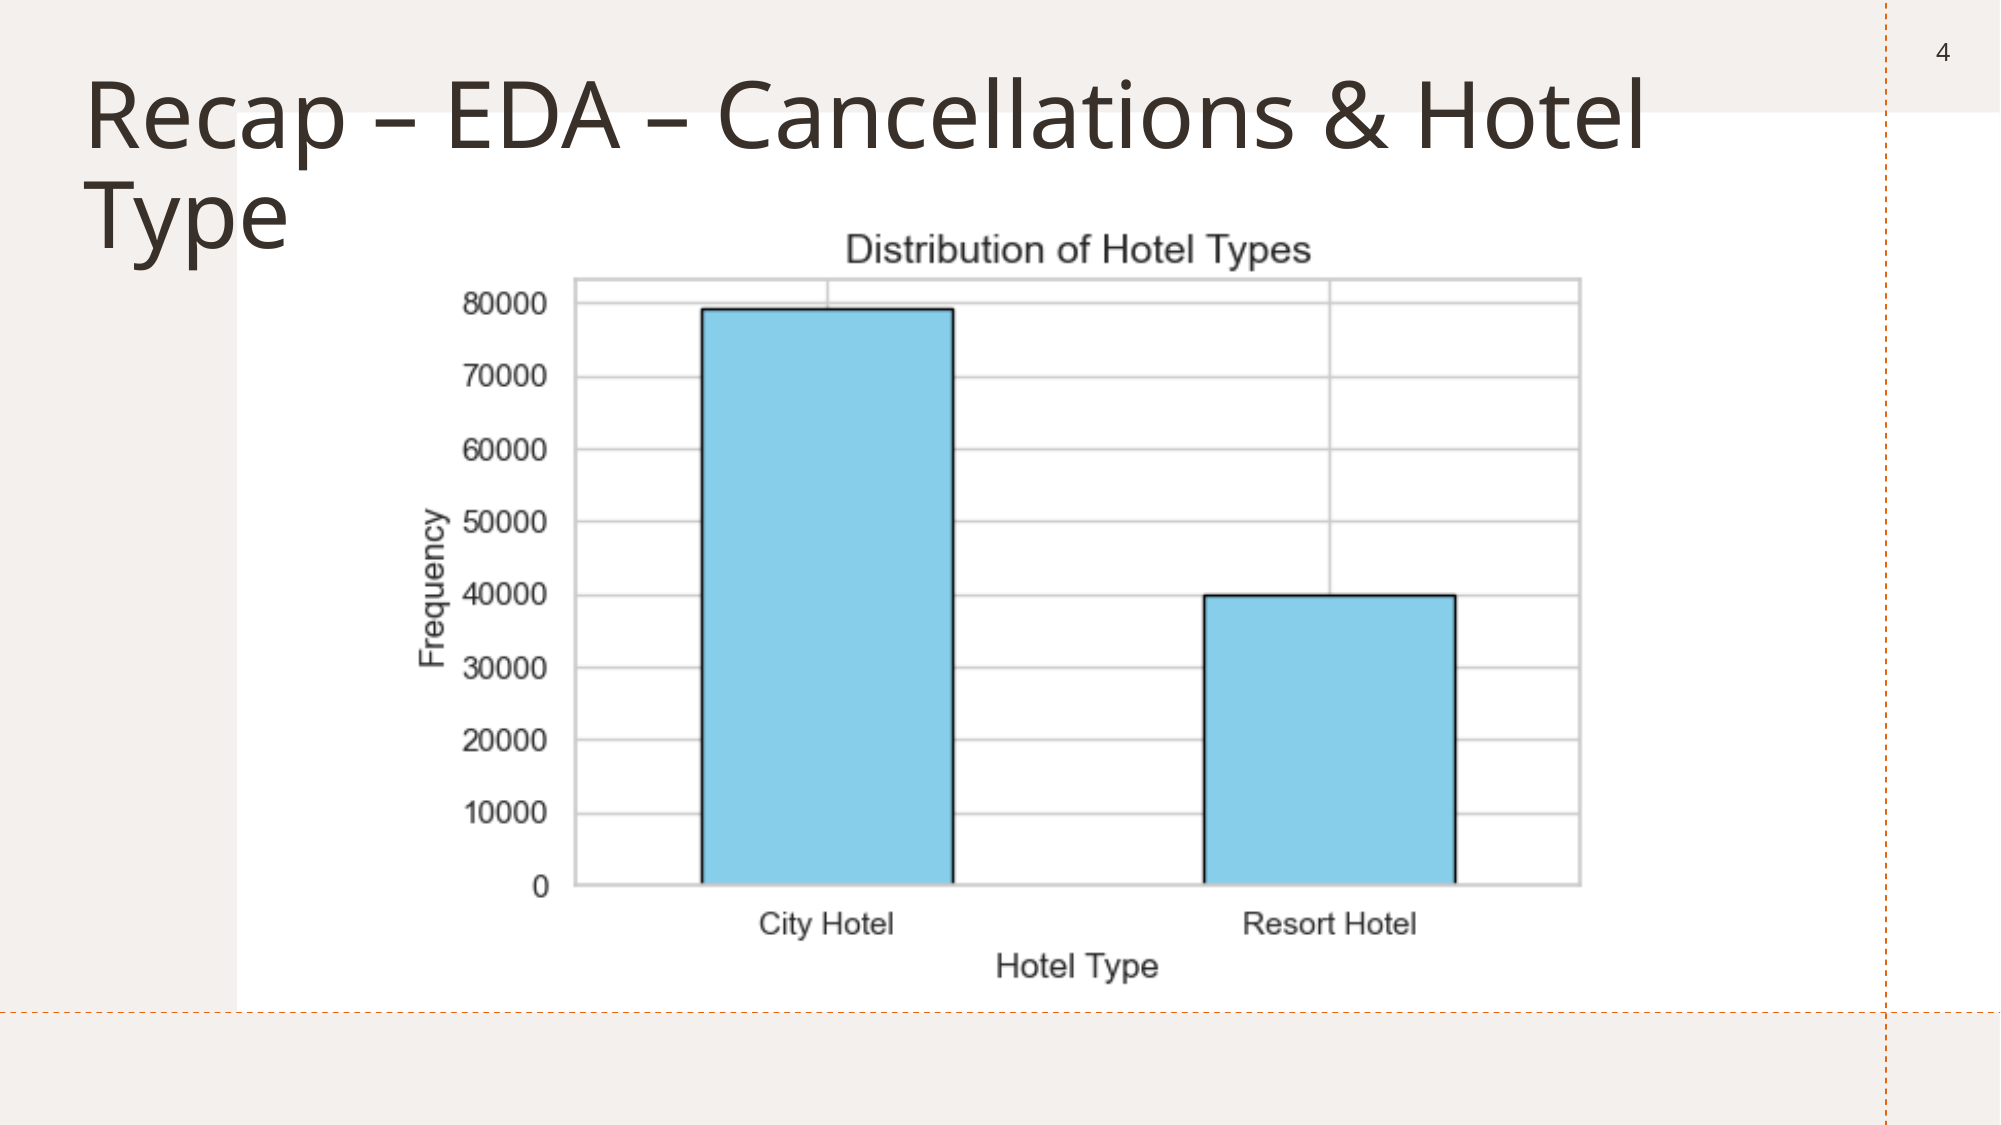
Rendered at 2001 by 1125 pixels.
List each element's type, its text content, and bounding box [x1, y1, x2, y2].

picture [399, 214, 1601, 1005]
title Recap – EDA – Cancellations & Hotel Type [68, 59, 1794, 278]
slide_number 4 [1886, 0, 2000, 110]
